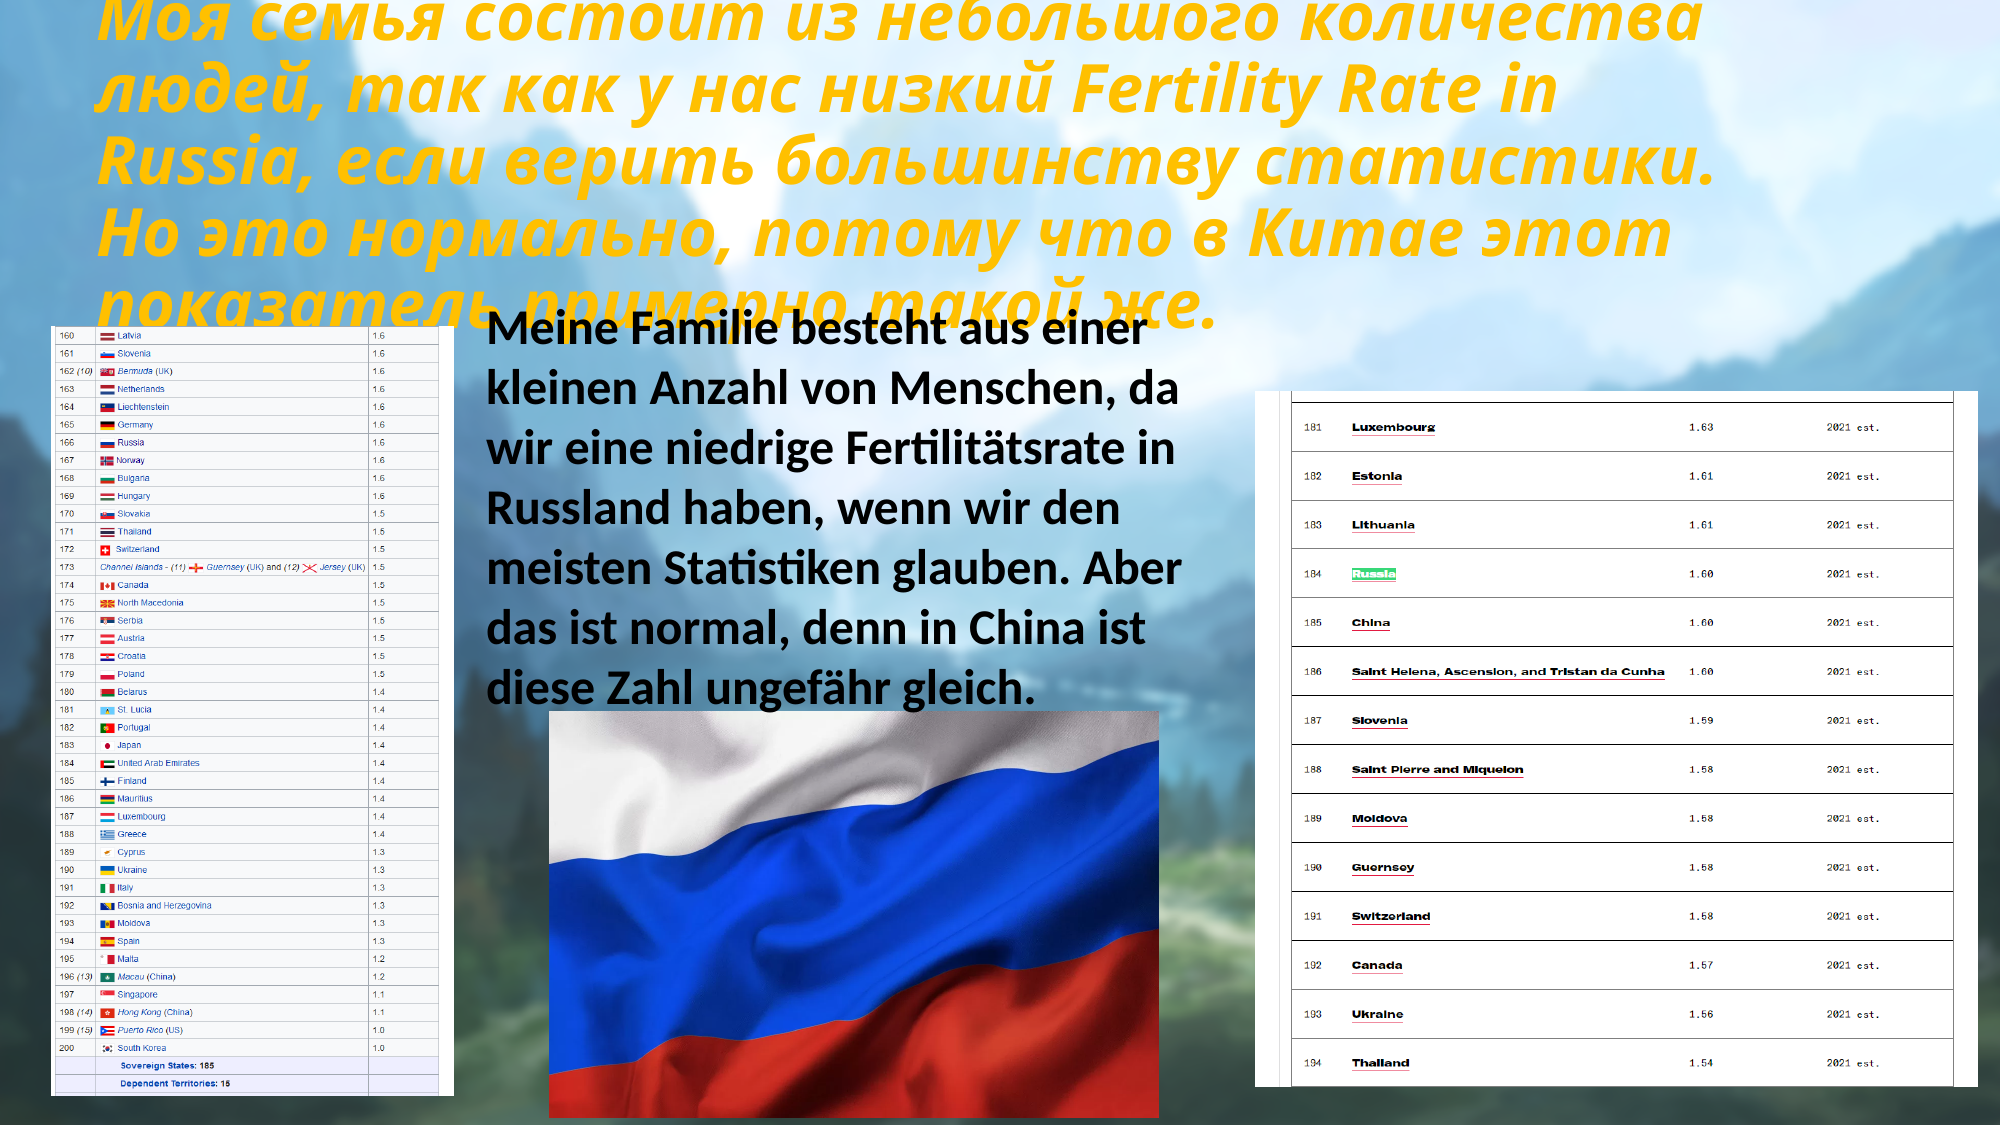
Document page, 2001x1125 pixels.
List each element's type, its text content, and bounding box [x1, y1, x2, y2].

picture [50, 326, 454, 1096]
title Моя семья состоит из небольшого количества людей, так как у нас низкий Fertility Rate in Russia, если верить большинству статистики. Но это нормально, потому что в Китае этот показатель примерно такой же. [81, 38, 1789, 288]
picture [1255, 391, 1978, 1087]
text_box Meine Familie besteht aus einer kleinen Anzahl von Menschen, da wir eine niedrige Fertilitätsrate in Russland haben, wenn wir den meisten Statistiken glauben. Aber das ist normal, denn in China ist diese Zahl ungefähr gleich. [471, 287, 1238, 723]
picture [549, 711, 1159, 1118]
